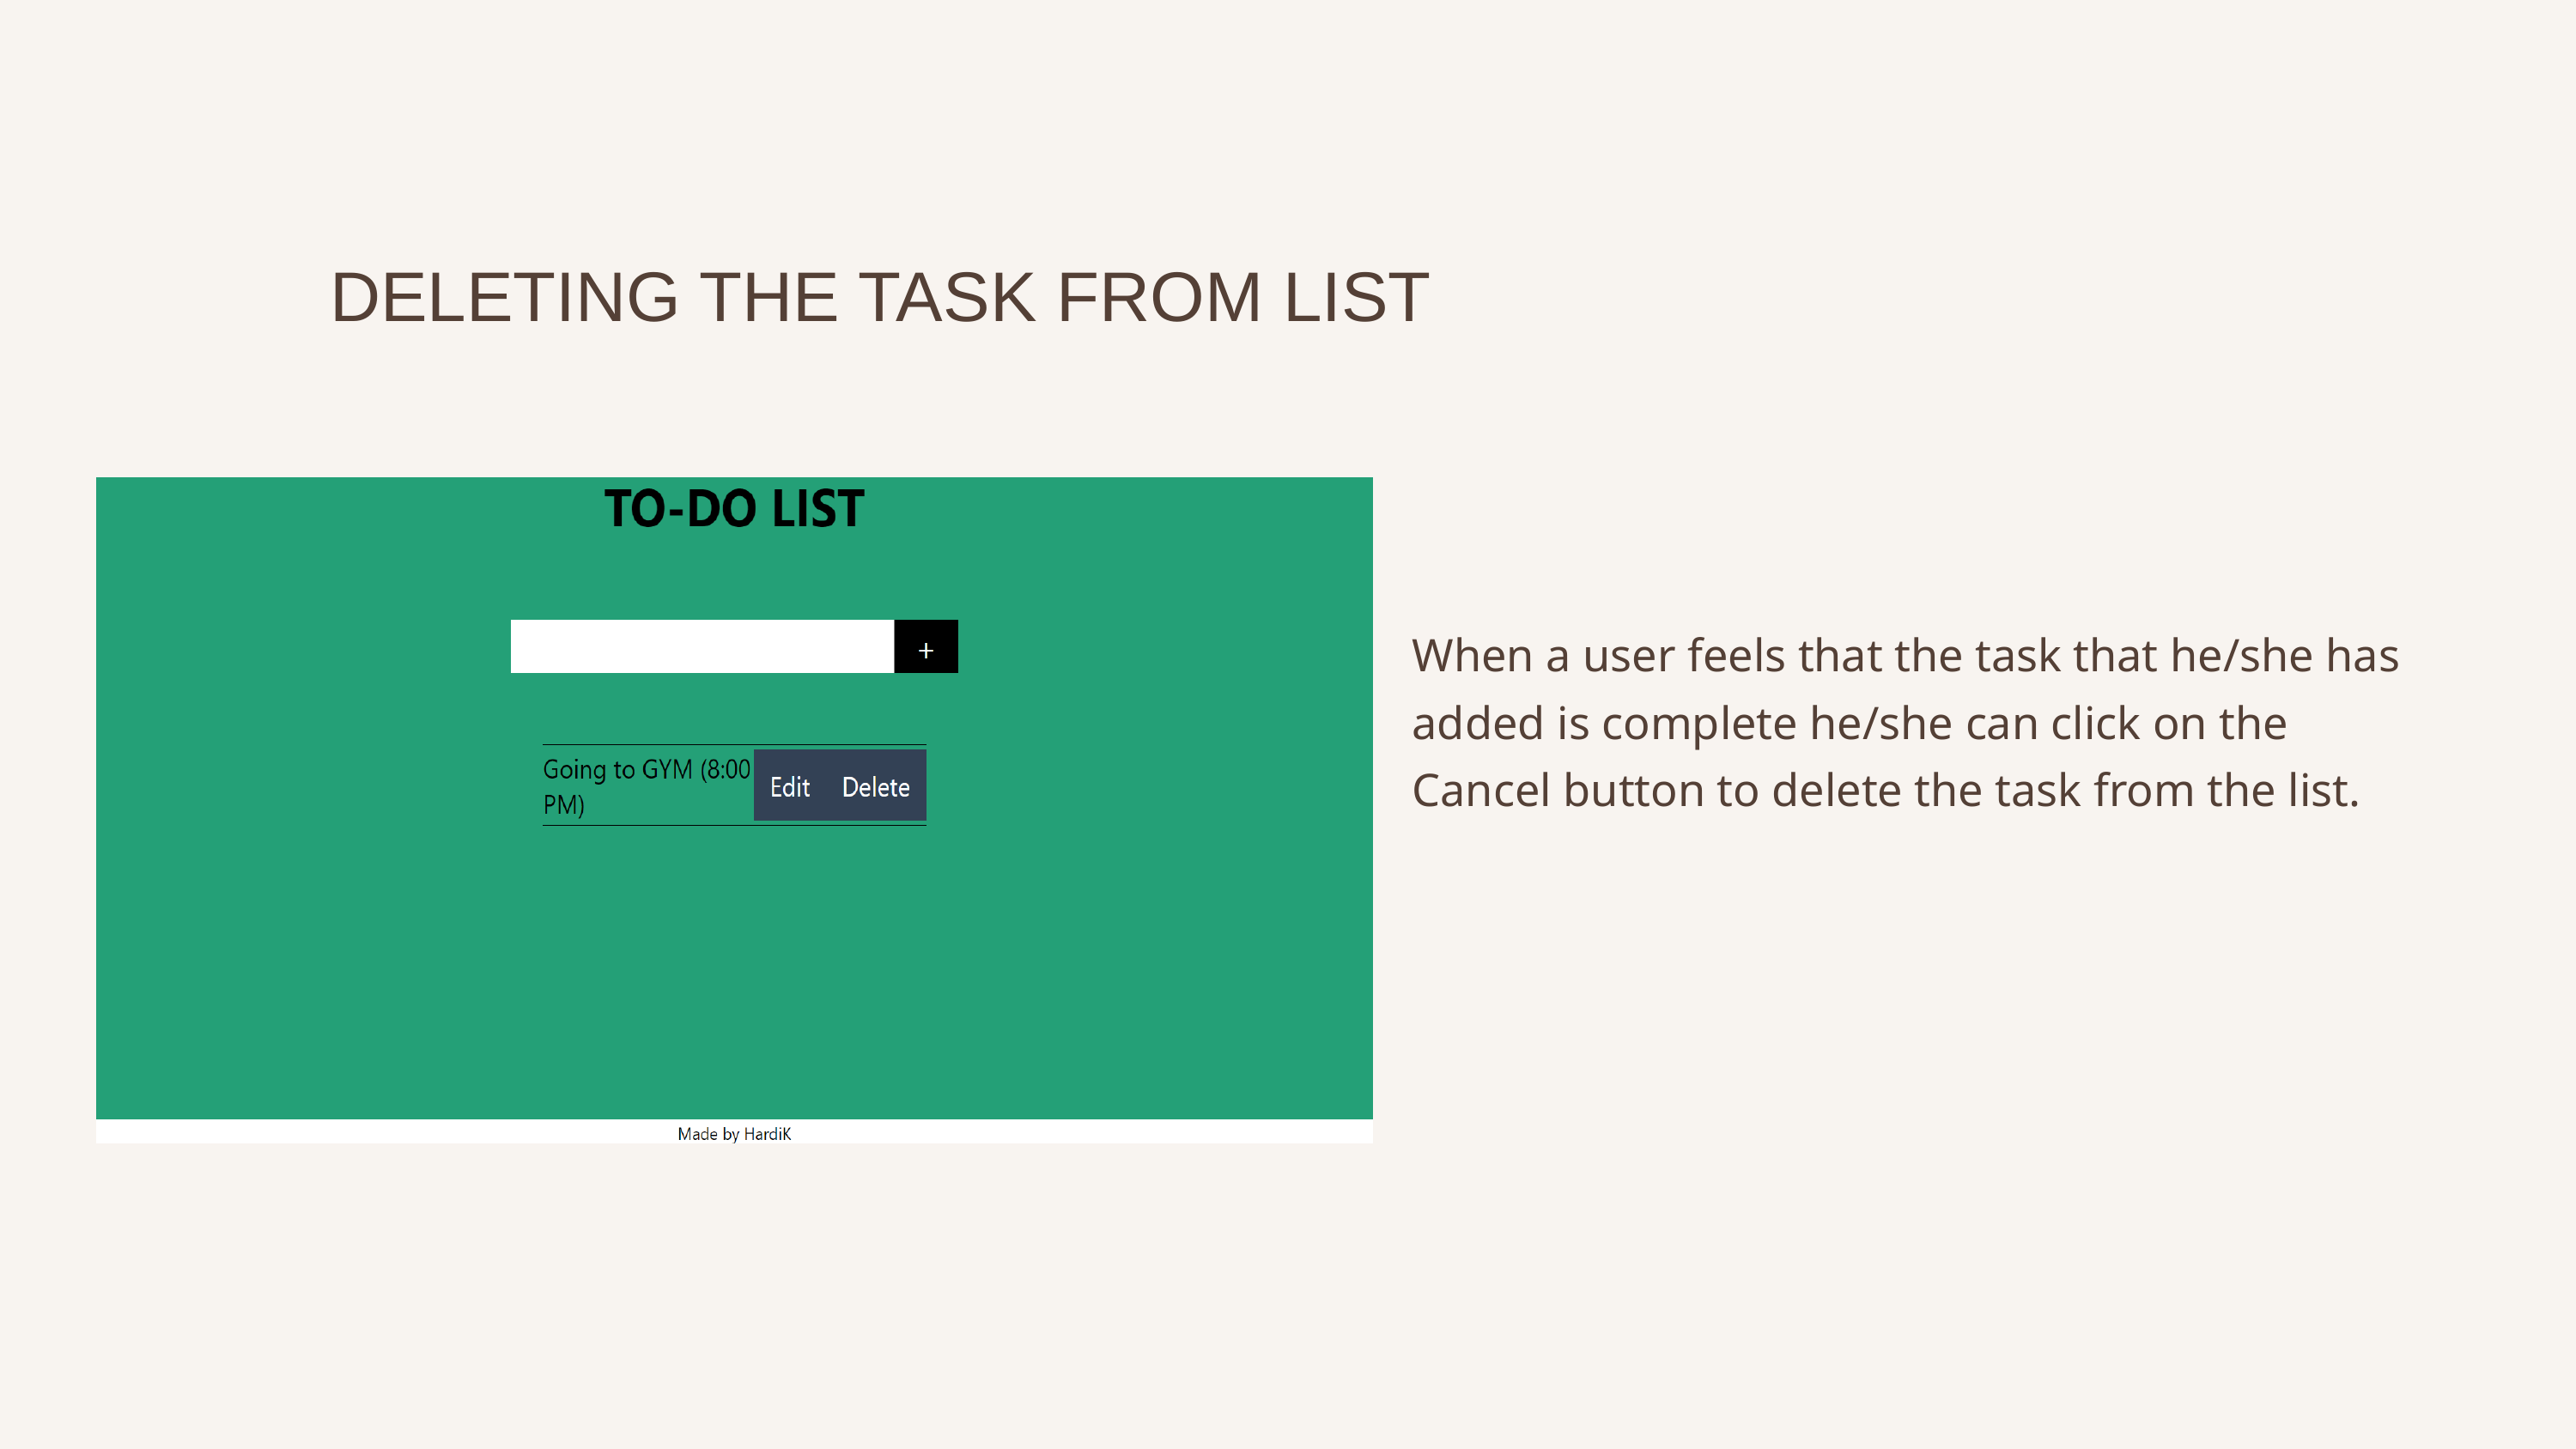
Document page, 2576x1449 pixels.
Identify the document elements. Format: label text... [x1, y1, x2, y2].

text_box DELETING THE TASK FROM LIST [330, 251, 1593, 336]
text_box When a user feels that the task that he/she has added is complete he/she can click on the Cancel button to delete the task from the list. [1412, 613, 2432, 816]
picture [96, 476, 1373, 1143]
